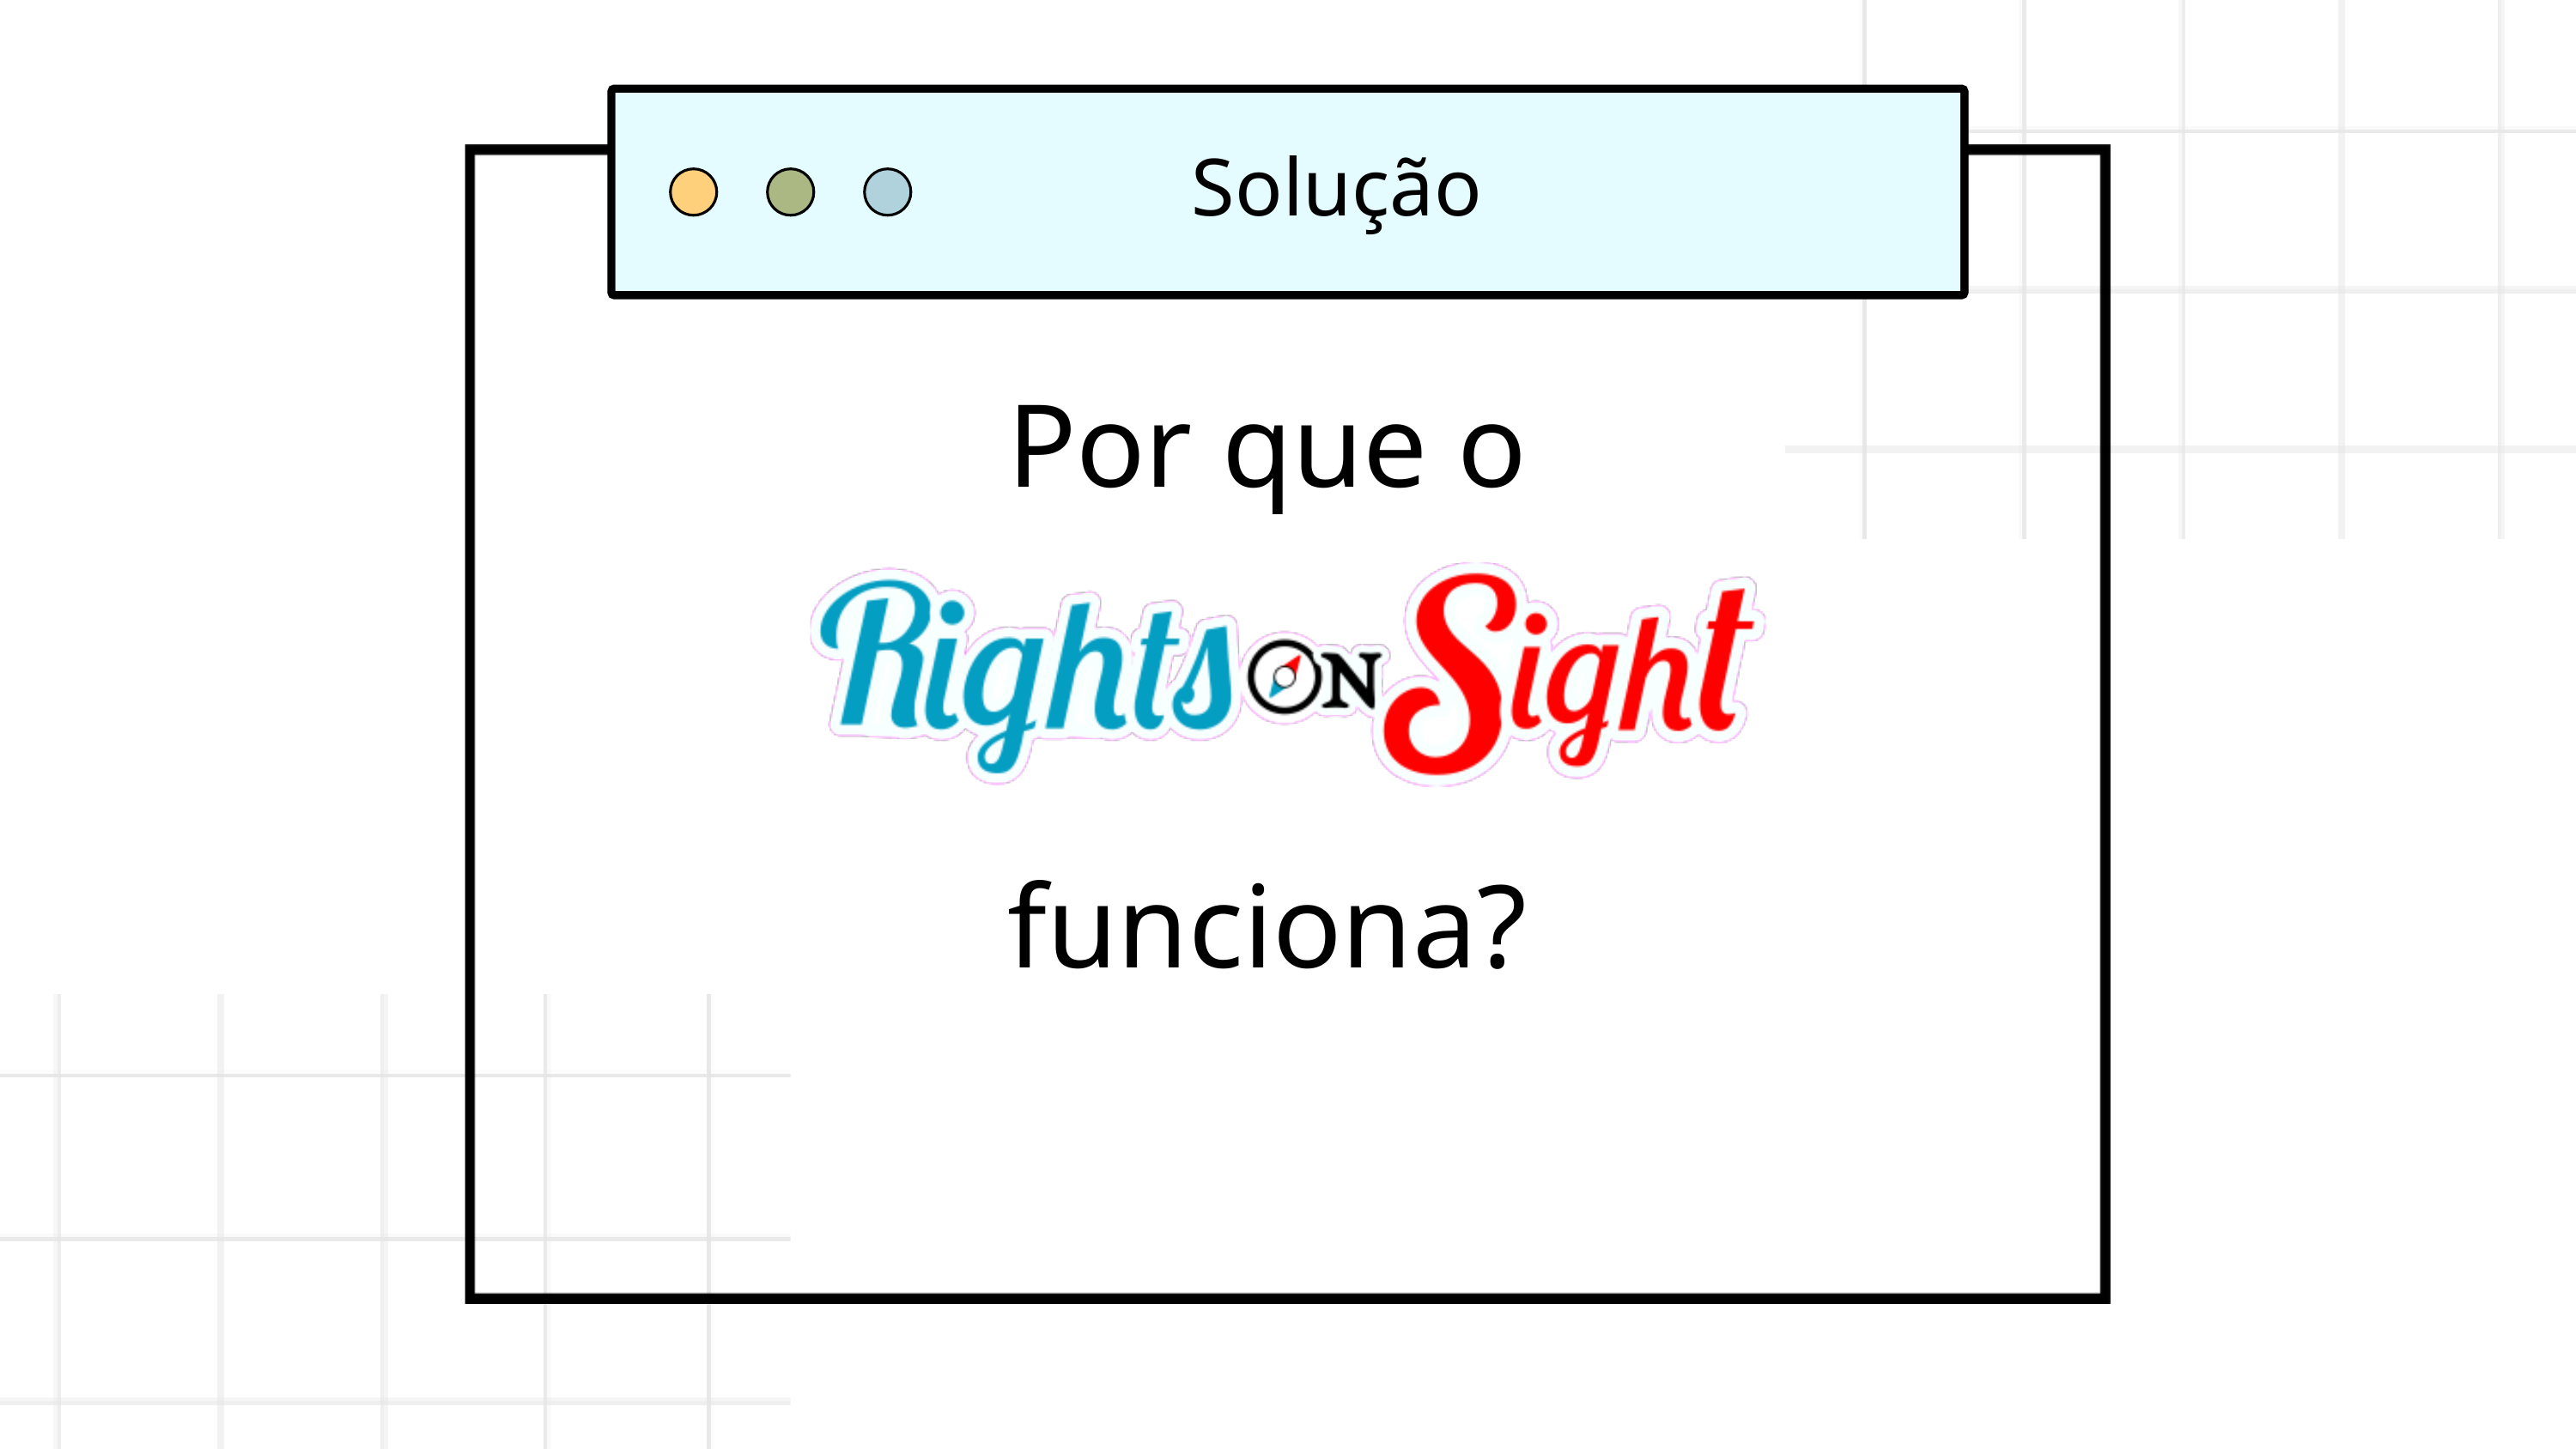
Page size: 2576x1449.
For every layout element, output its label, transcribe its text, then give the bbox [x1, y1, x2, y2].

text_box Por que o funciona? [709, 349, 1825, 991]
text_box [670, 168, 912, 215]
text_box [611, 88, 1965, 296]
text_box [465, 144, 2111, 1304]
text_box [810, 562, 1766, 787]
text_box [1785, 0, 2576, 539]
text_box [0, 994, 791, 1449]
